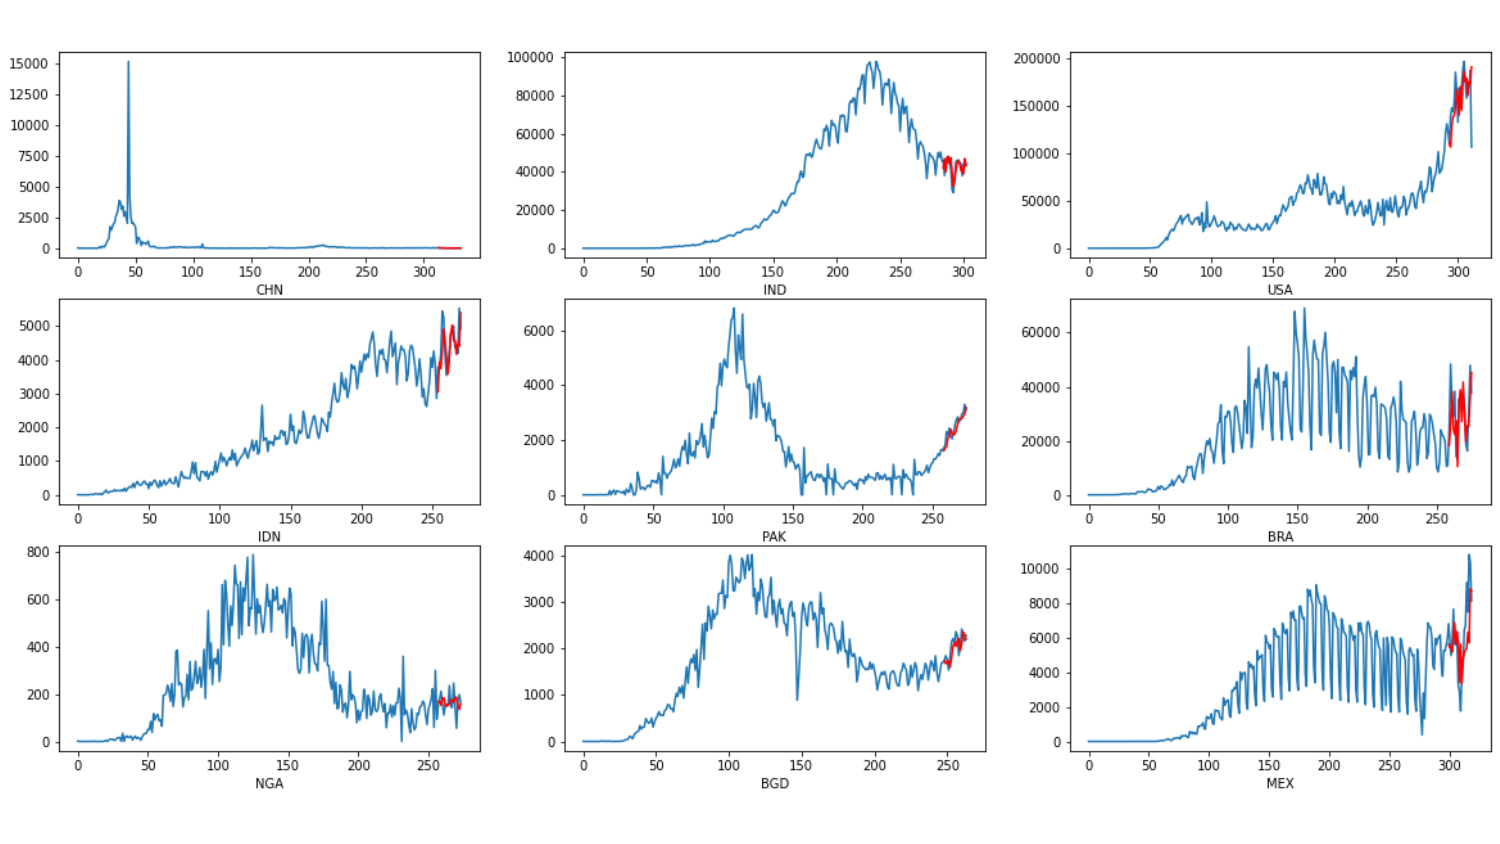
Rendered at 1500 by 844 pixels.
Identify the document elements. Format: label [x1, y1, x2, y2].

picture [0, 43, 1500, 800]
